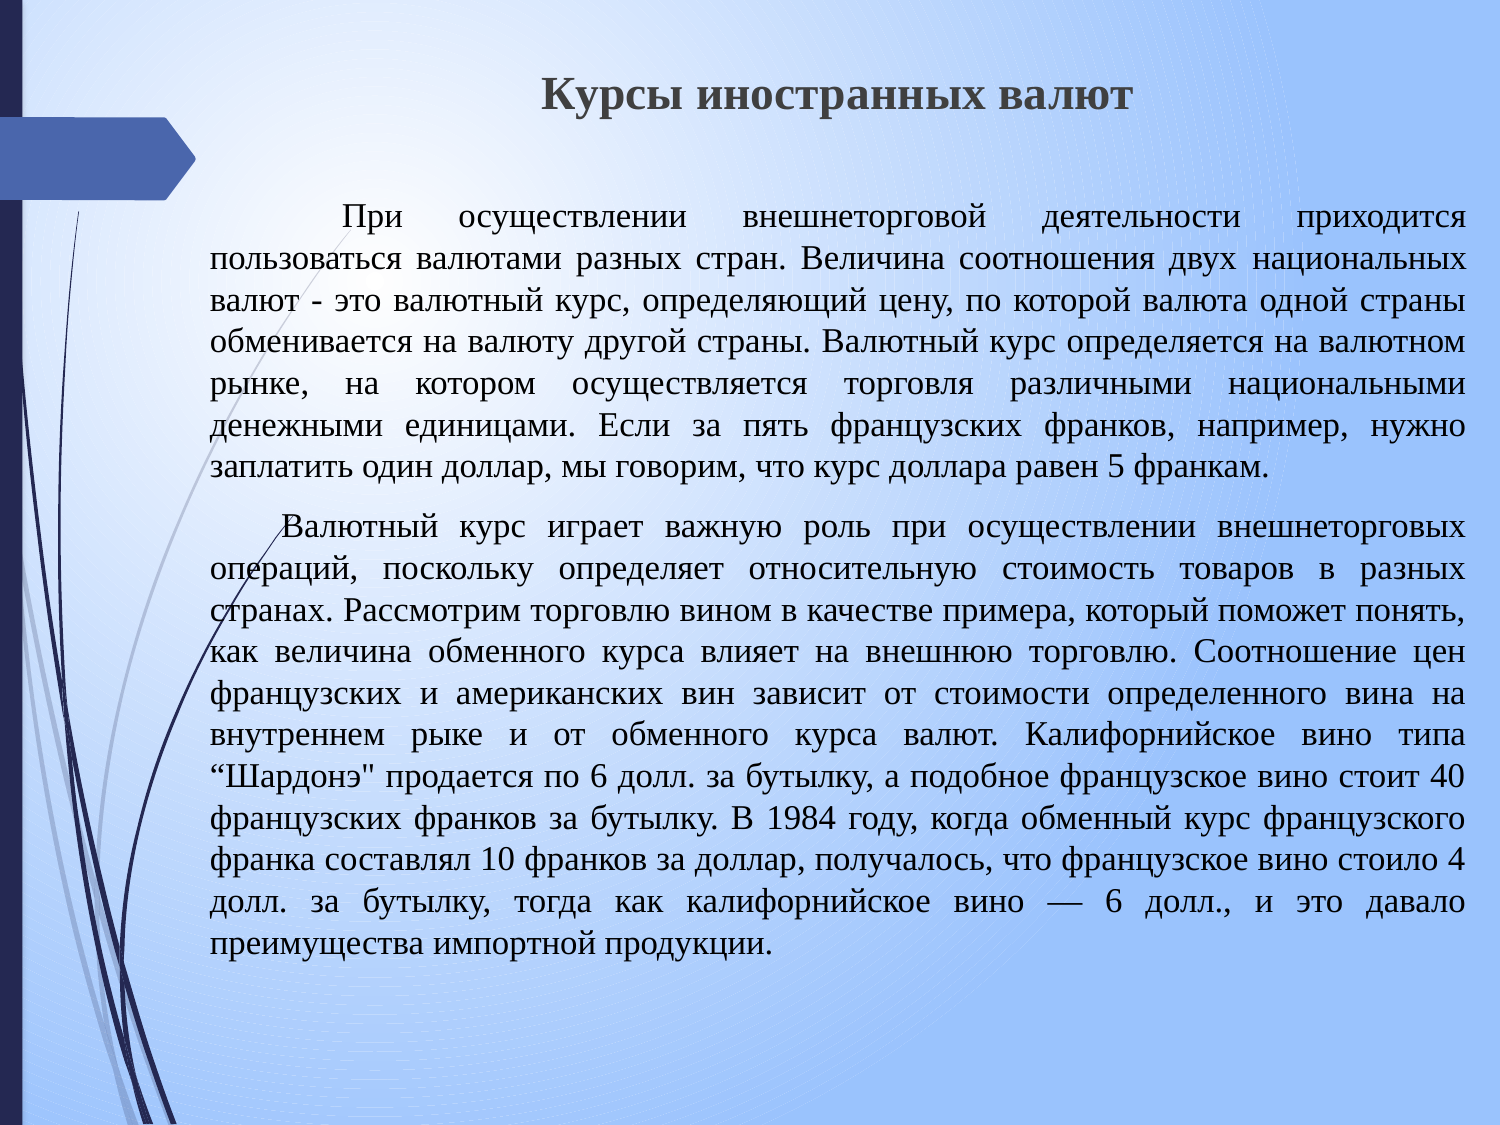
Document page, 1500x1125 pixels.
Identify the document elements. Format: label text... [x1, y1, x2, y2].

list Курсы иностранных валют При осуществлении внешнеторговой деятельности приходится пользоваться валютами разных стран. Величина соотношения двух национальных валют - это валютный курс, определяющий цену, по которой валюта одной страны обменивается на валюту другой страны. Валютный курс определяется на валютном рынке, на котором осуществляется торговля различными национальными денежными единицами. Если за пять французских франков, например, нужно заплатить один доллар, мы говорим, что курс доллара равен 5 франкам. Валютный курс играет важную роль при осуществлении внешнеторговых операций, поскольку определяет относительную стоимость товаров в разных странах. Рассмотрим торговлю вином в качестве примера, который поможет понять, как величина обменного курса влияет на внешнюю торговлю. Соотношение цен французских и американских вин зависит от стоимости определенного вина на внутреннем рыке и от обменного курса валют. Калифорнийское вино типа “Шардонэ" продается по 6 долл. за бутылку, а подобное французское вино стоит 40 французских франков за бутылку. В 1984 году, когда обменный курс французского франка составлял 10 франков за доллар, получалось, что французское вино стоило 4 долл. за бутылку, тогда как калифорнийское вино — 6 долл., и это давало преимущества импортной продукции. [194, 54, 1483, 1059]
